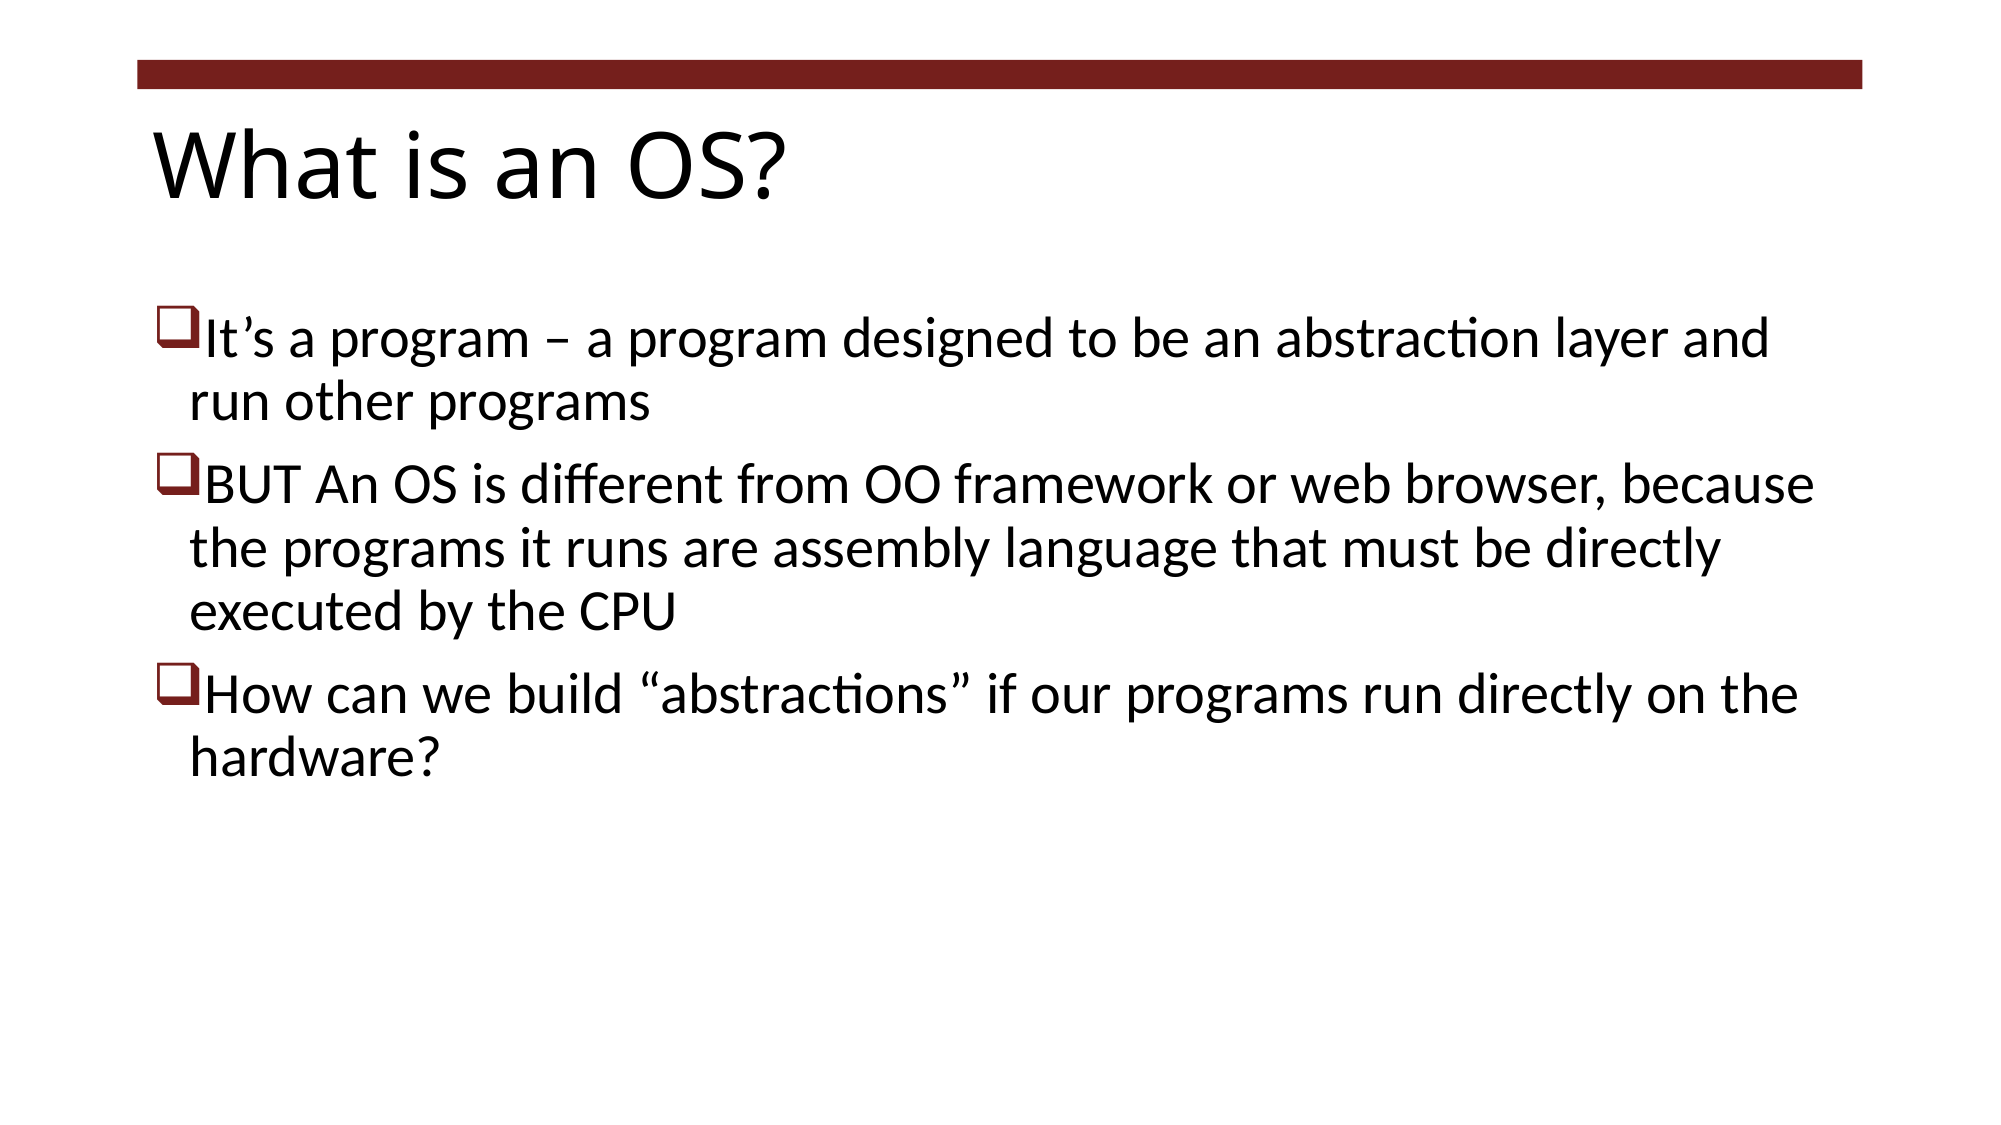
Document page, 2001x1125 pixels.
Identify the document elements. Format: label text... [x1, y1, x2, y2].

title What is an OS? [137, 59, 1863, 278]
list It’s a program – a program designed to be an abstraction layer and run other programs BUT An OS is different from OO framework or web browser, because the programs it runs are assembly language that must be directly executed by the CPU How can we build “abstractions” if our programs run directly on the hardware? [137, 299, 1863, 1103]
